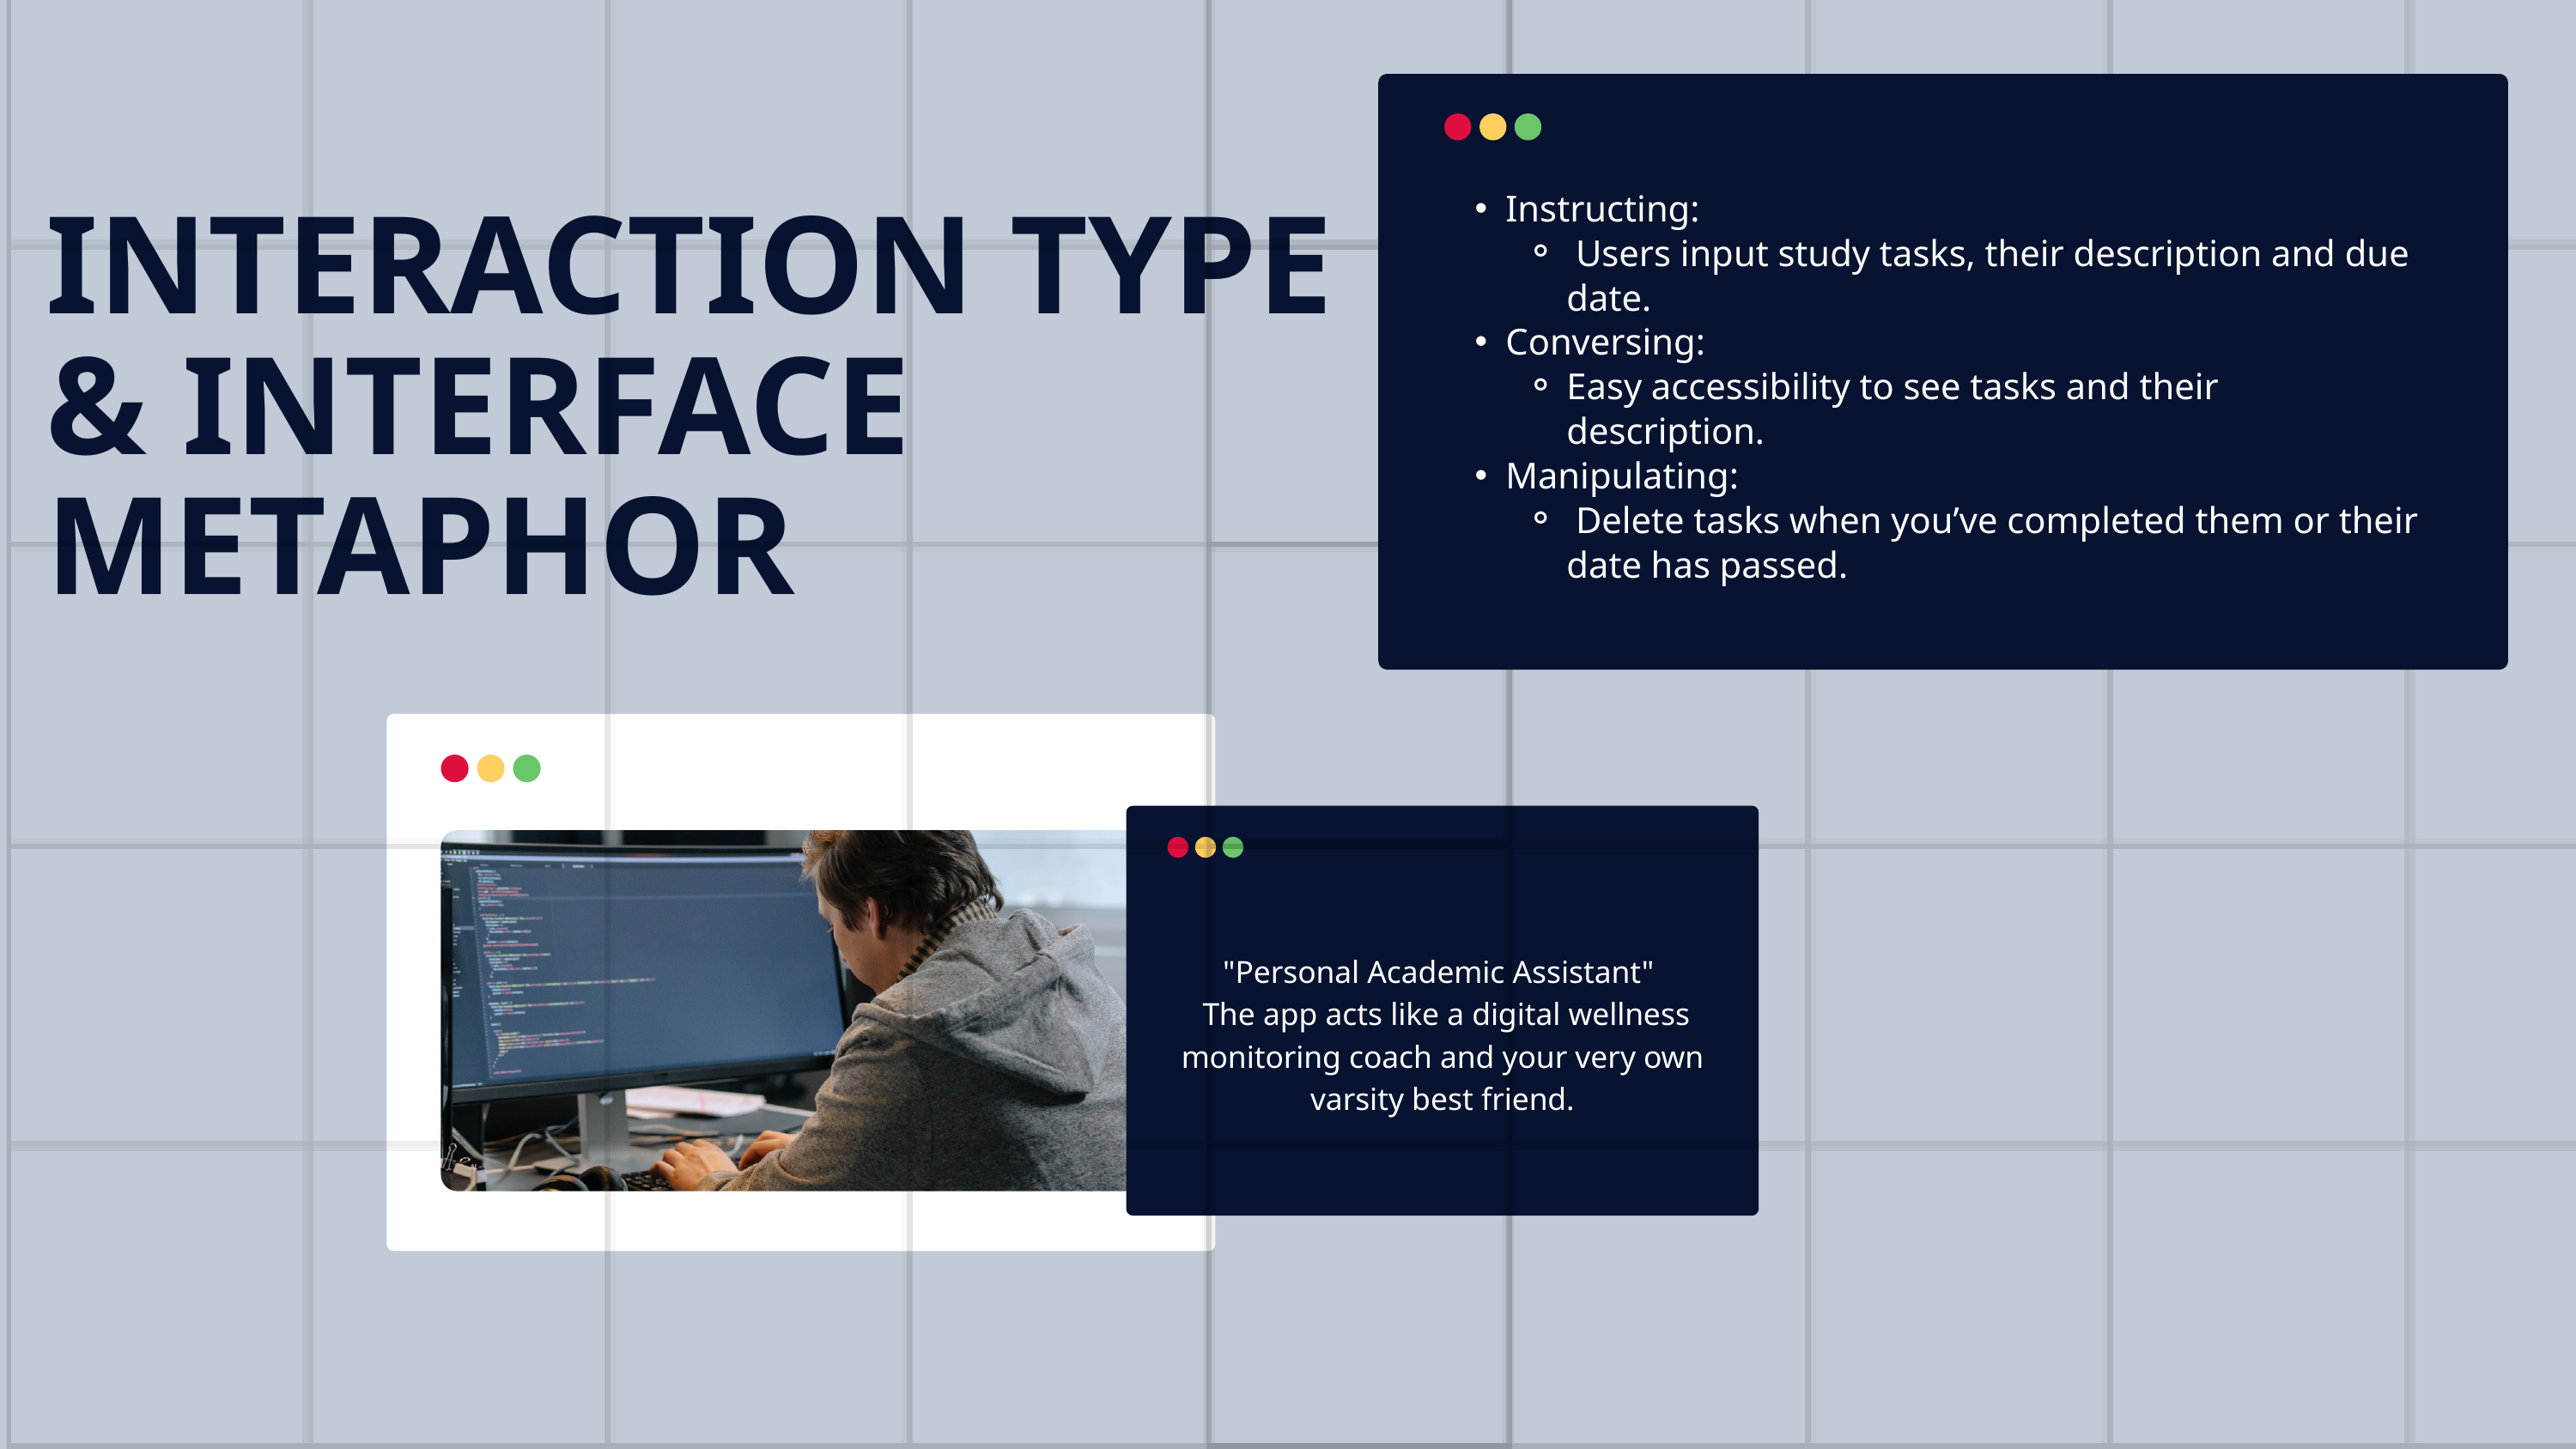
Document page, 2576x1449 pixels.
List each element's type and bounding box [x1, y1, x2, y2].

text_box [1514, 112, 1542, 141]
text_box [1479, 112, 1507, 141]
text_box [1377, 73, 2509, 670]
text_box [1443, 112, 1472, 141]
text_box [6, 0, 2576, 1449]
